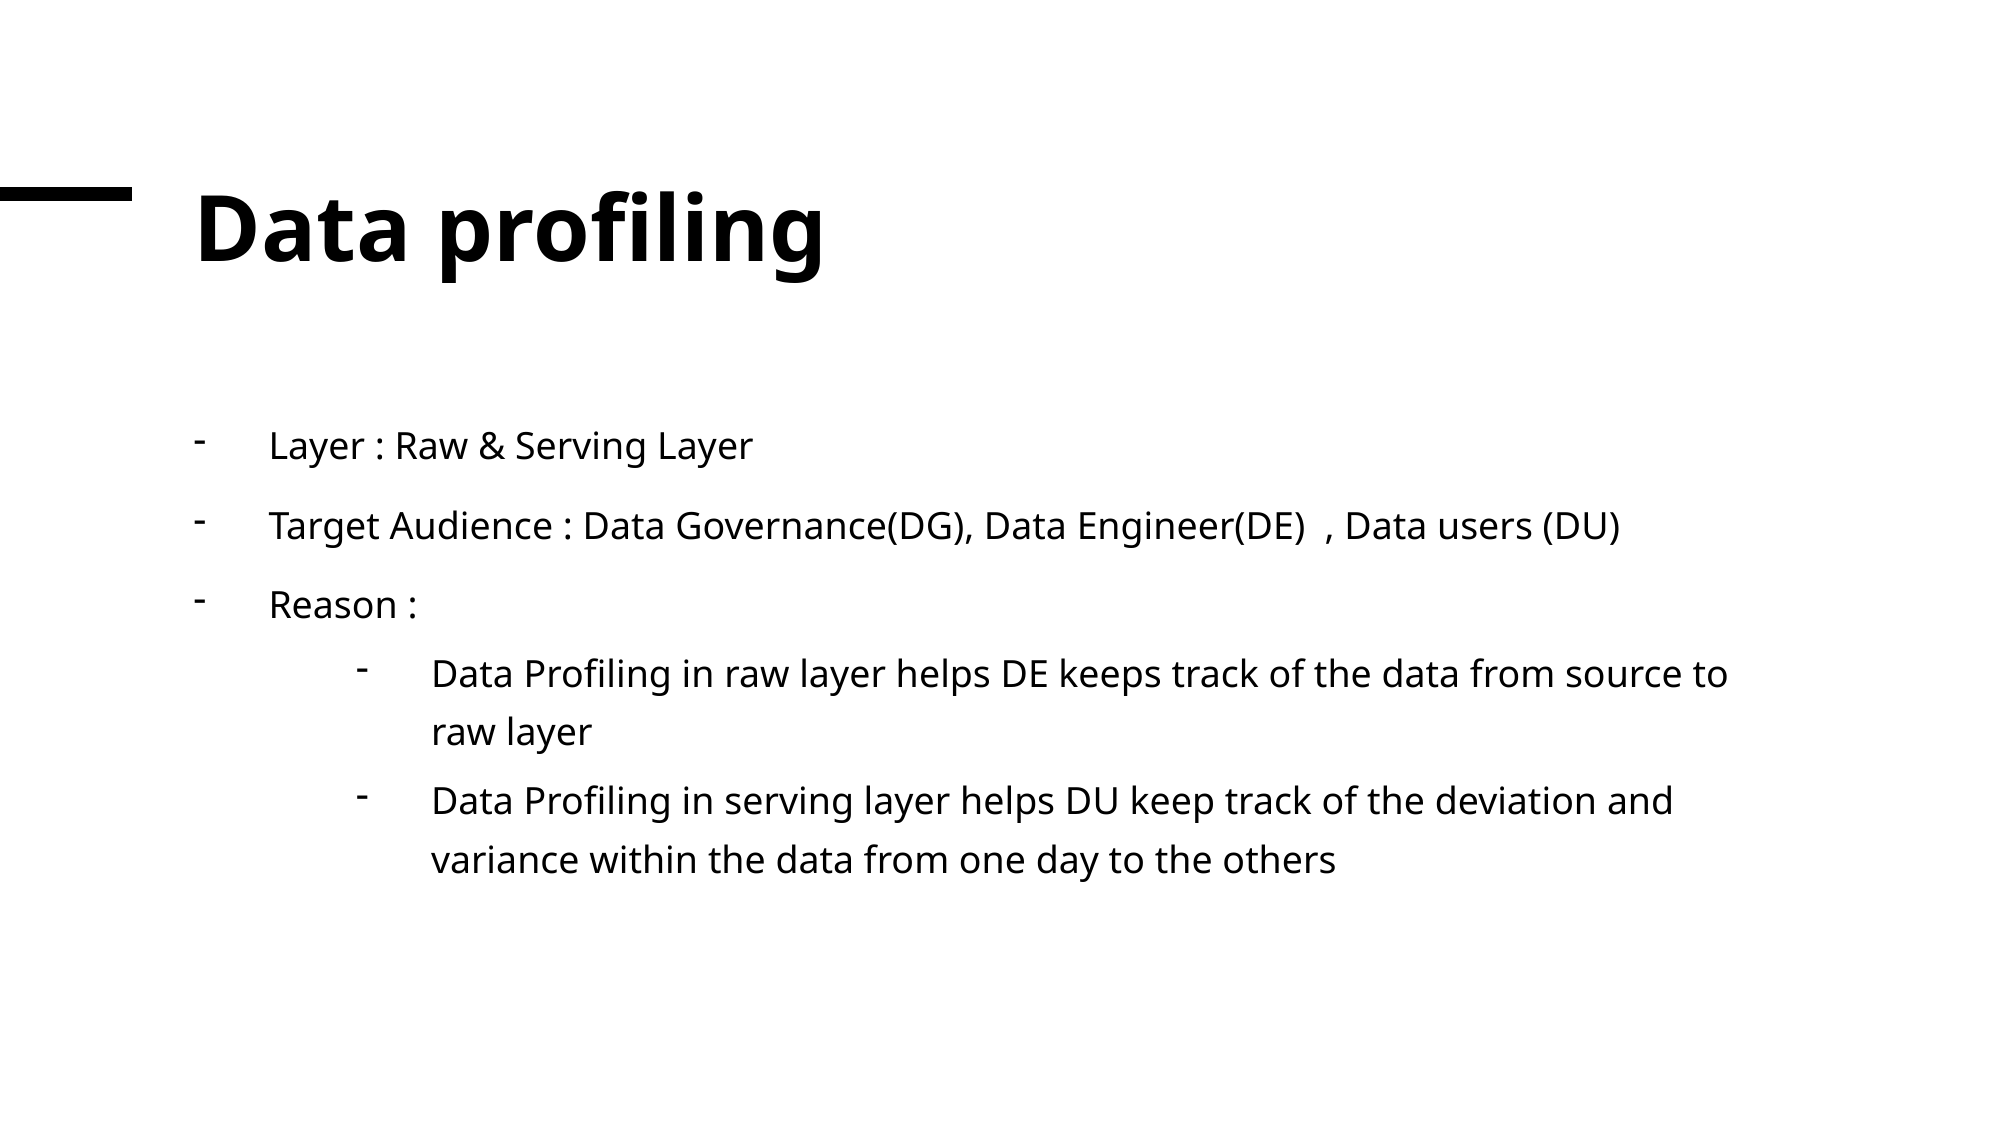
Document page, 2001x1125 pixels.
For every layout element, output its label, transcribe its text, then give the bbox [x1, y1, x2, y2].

list Layer : Raw & Serving Layer Target Audience : Data Governance(DG), Data Engineer(DE) , Data users (DU) Reason : Data Profiling in raw layer helps DE keeps track of the data from source to raw layer Data Profiling in serving layer helps DU keep track of the deviation and variance within the data from one day to the others [178, 401, 1807, 1032]
title Data profiling [178, 178, 1807, 392]
